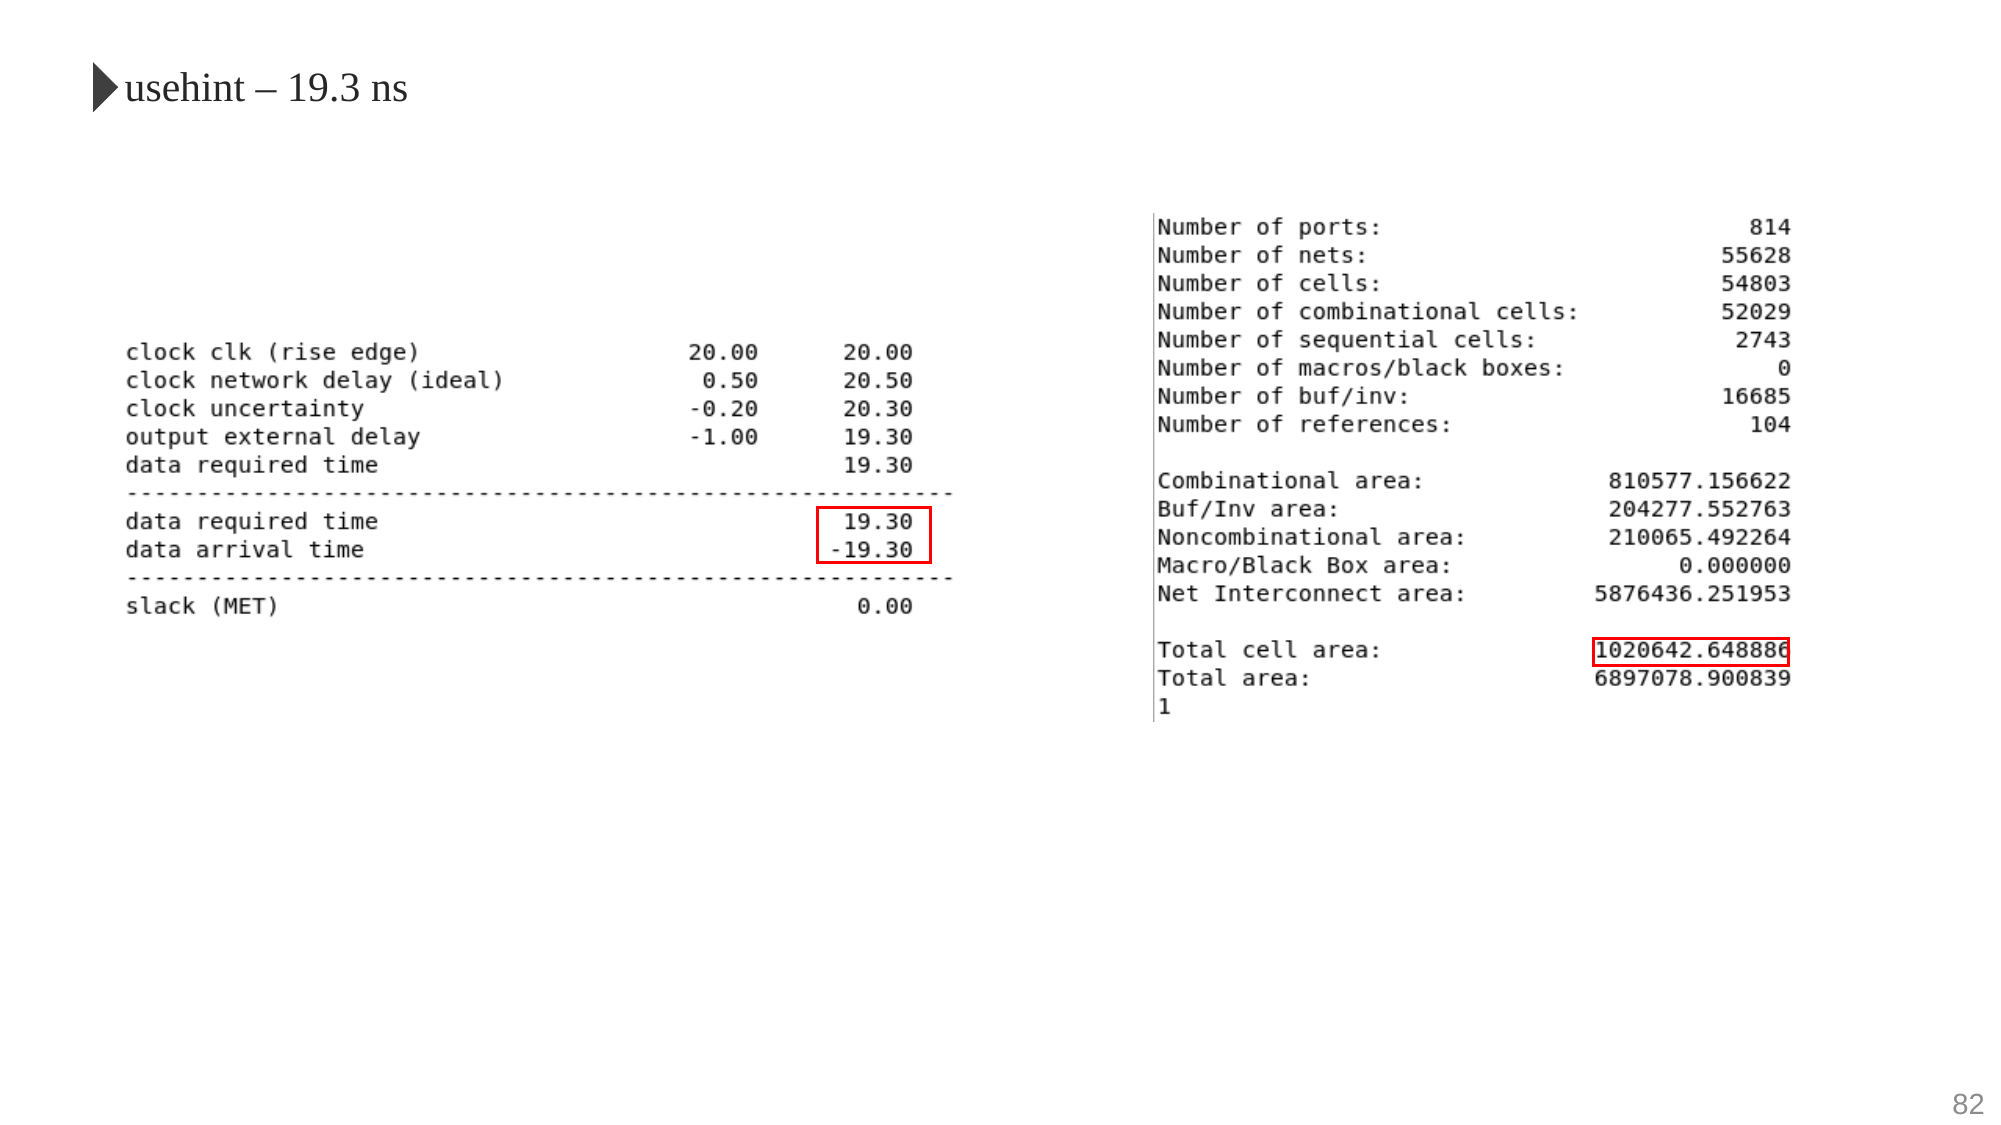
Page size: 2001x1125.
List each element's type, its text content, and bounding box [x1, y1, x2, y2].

picture [121, 335, 959, 625]
picture [1153, 213, 1806, 722]
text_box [93, 52, 425, 118]
slide_number 82 [1550, 1072, 2000, 1125]
